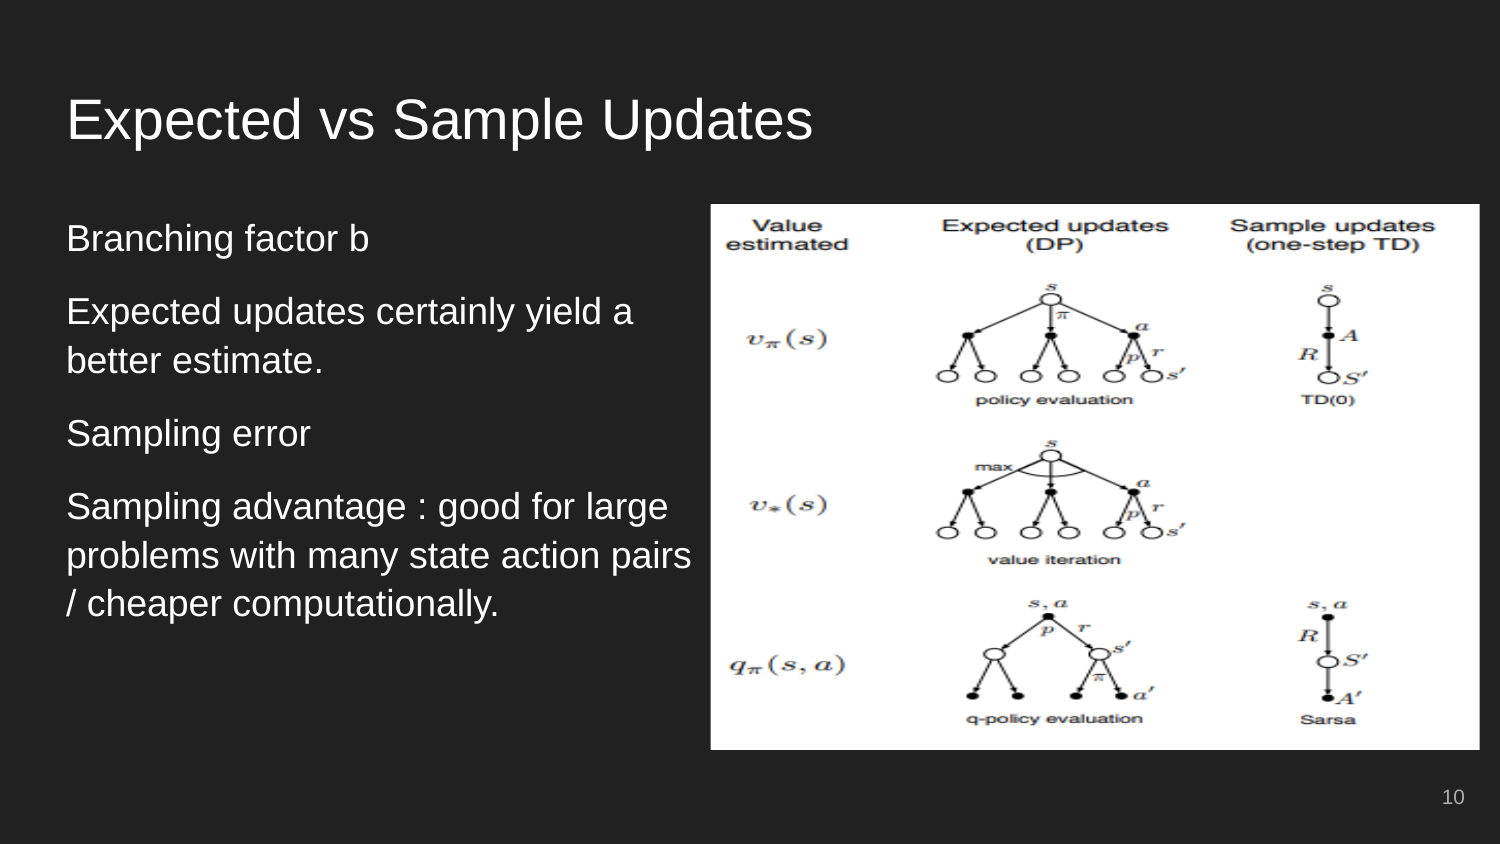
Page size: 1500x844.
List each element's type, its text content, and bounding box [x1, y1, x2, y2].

picture [710, 203, 1481, 750]
list Branching factor b Expected updates certainly yield a better estimate. Sampling error Sampling advantage : good for large problems with many state action pairs / cheaper computationally. [51, 196, 711, 757]
slide_number ‹#› [1389, 764, 1480, 830]
title Expected vs Sample Updates [51, 72, 1449, 167]
